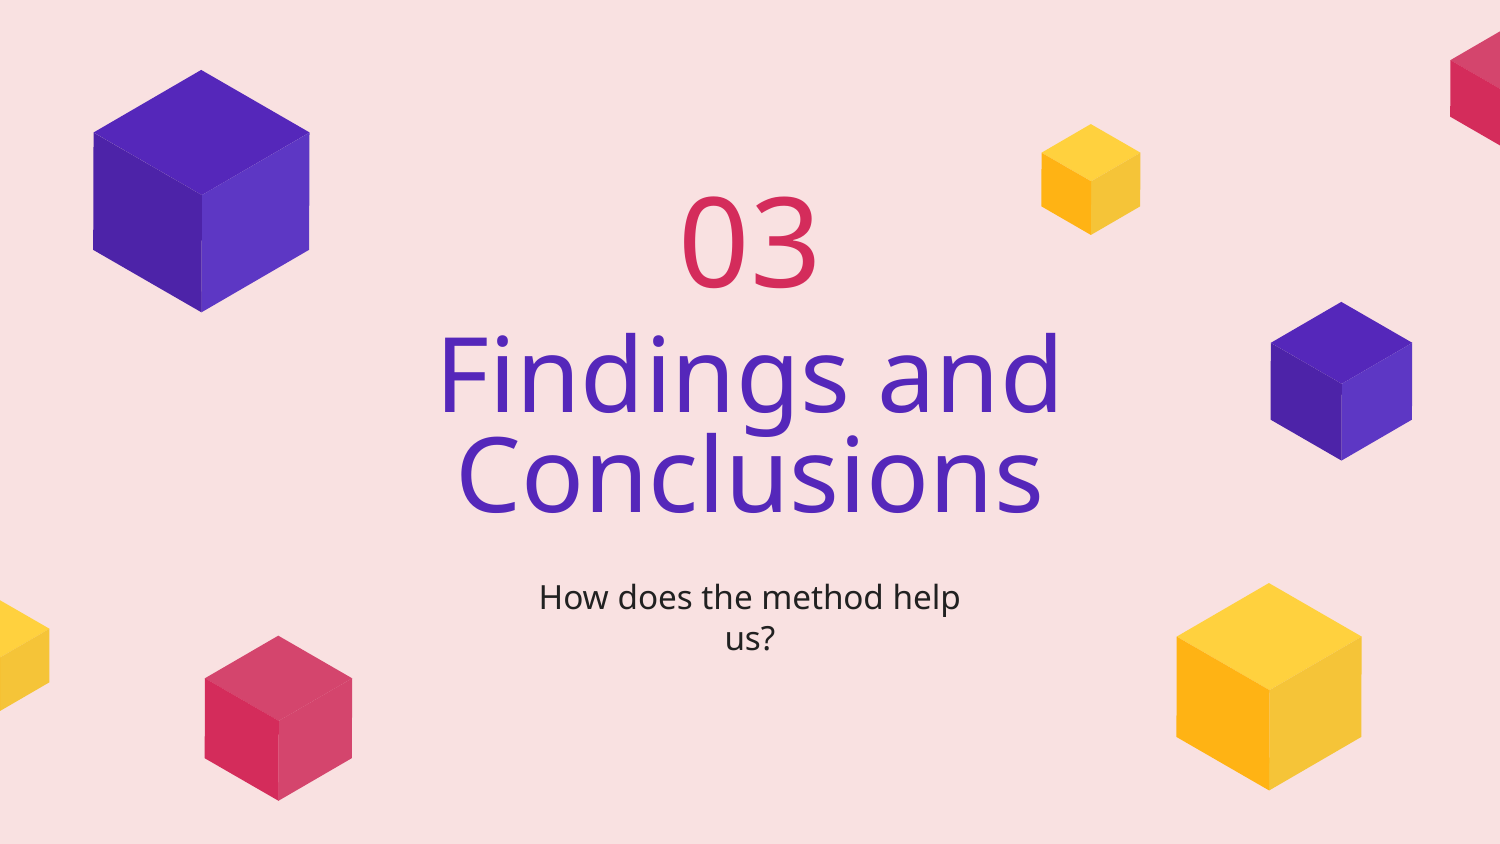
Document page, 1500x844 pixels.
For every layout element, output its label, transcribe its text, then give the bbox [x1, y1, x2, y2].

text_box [1041, 123, 1141, 236]
title 03 [645, 168, 855, 307]
subtitle How does the method help us? [499, 558, 1001, 676]
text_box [204, 635, 353, 802]
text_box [1270, 301, 1413, 461]
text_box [1176, 582, 1362, 791]
title Findings and Conclusions [359, 317, 1141, 547]
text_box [92, 69, 310, 313]
